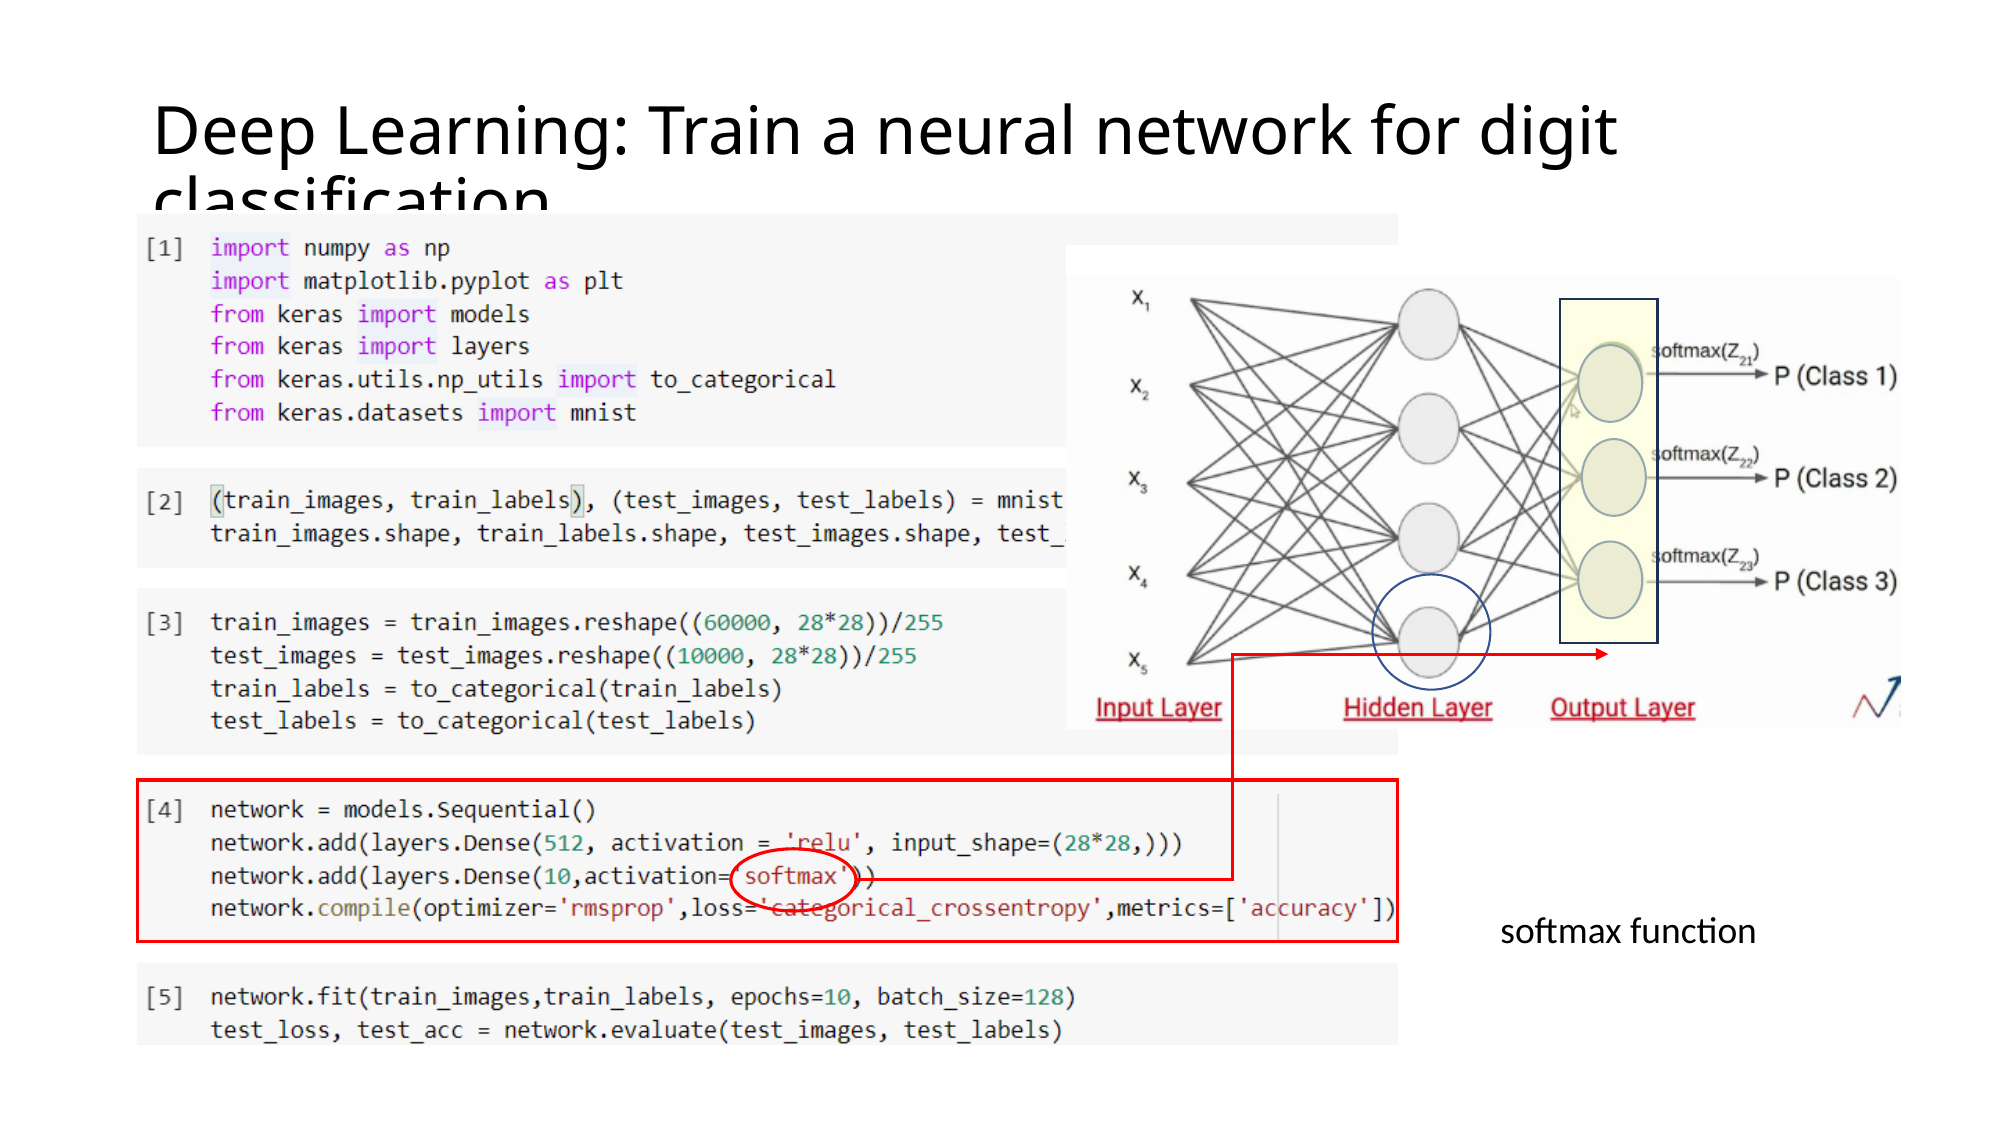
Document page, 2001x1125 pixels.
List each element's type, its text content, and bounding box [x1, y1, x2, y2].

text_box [856, 654, 1609, 880]
title Deep Learning: Train a neural network for digit classification [137, 59, 1863, 245]
picture [137, 210, 1901, 1045]
text_box softmax function [1485, 898, 1773, 959]
